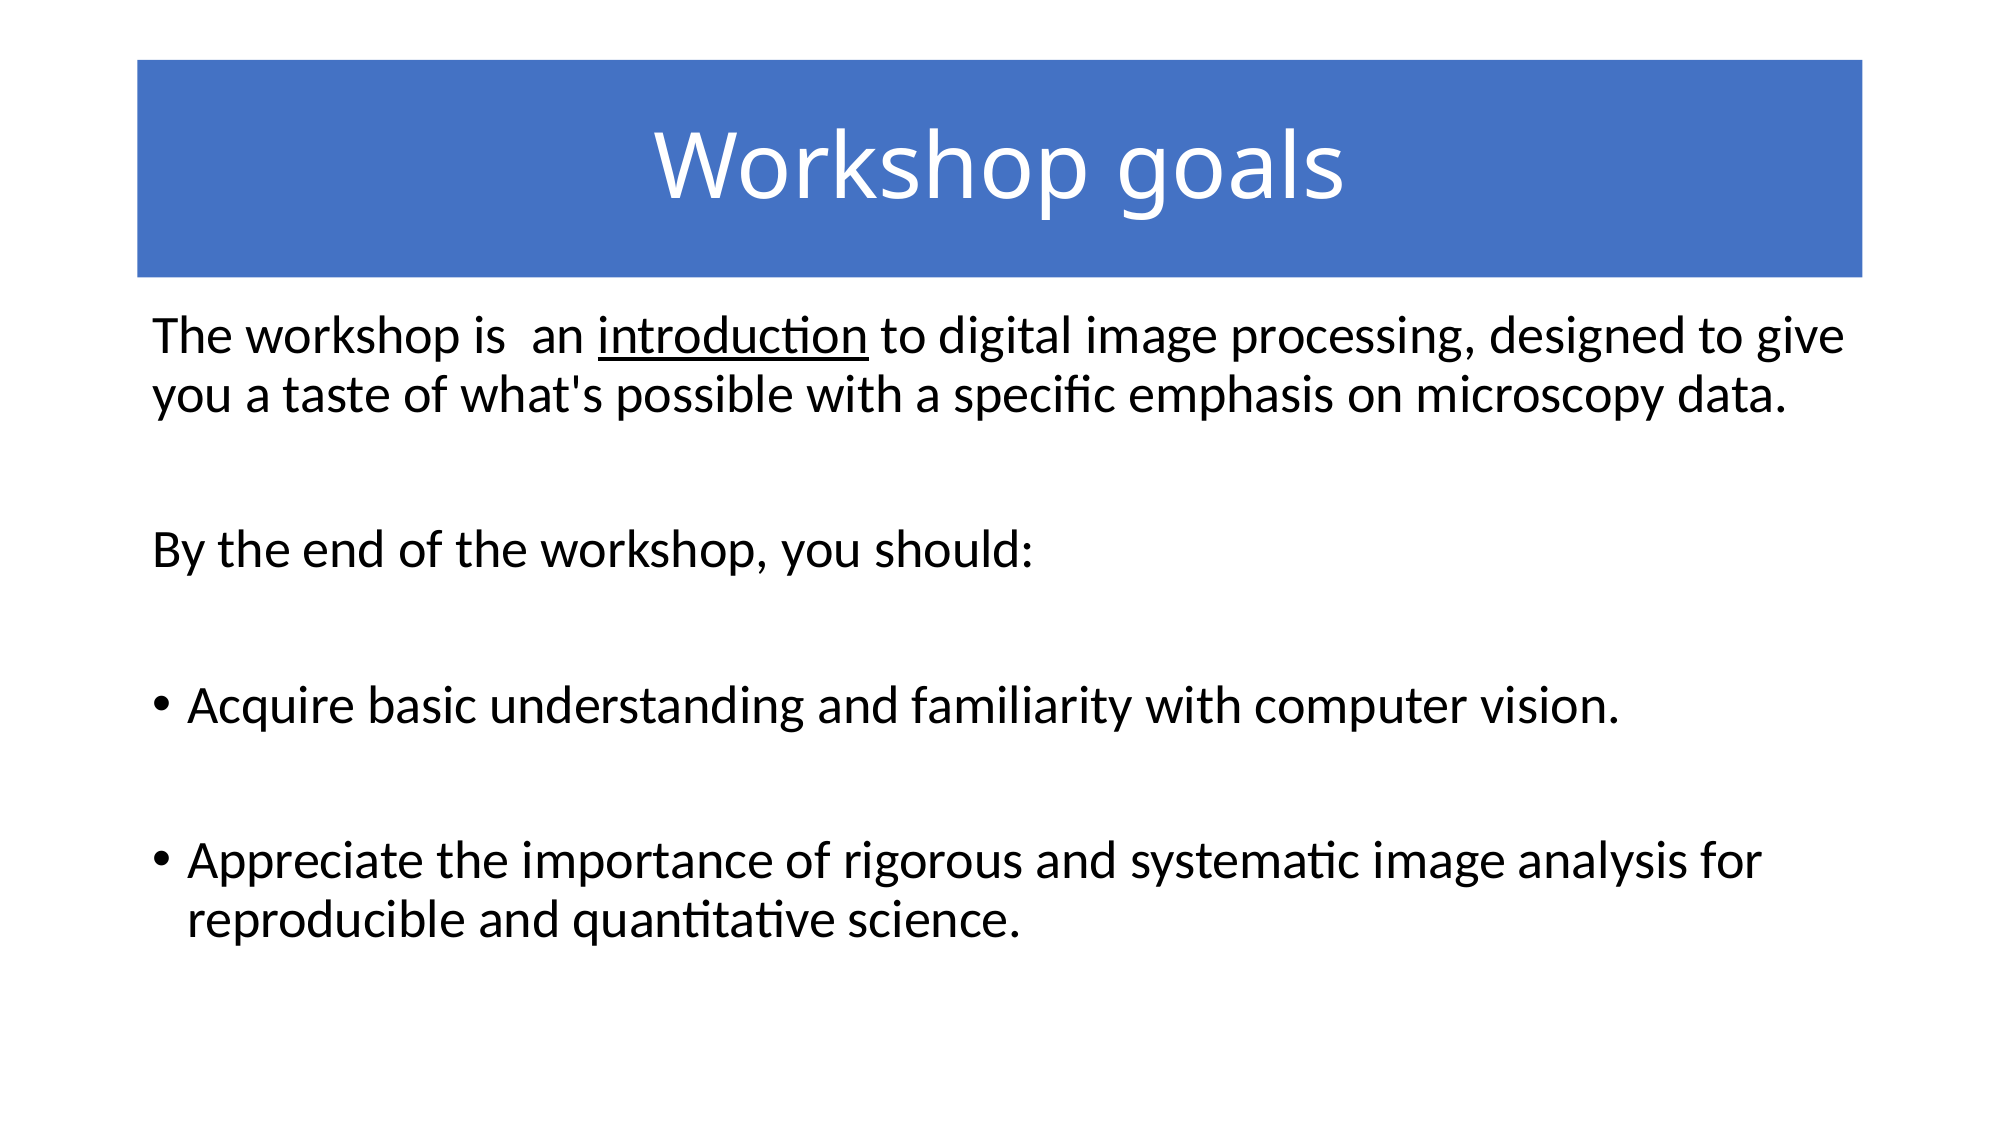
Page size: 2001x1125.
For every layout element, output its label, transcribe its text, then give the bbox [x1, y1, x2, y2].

title Workshop goals [137, 59, 1863, 278]
list The workshop is an introduction to digital image processing, designed to give you a taste of what's possible with a specific emphasis on microscopy data. By the end of the workshop, you should: Acquire basic understanding and familiarity with computer vision. Appreciate the importance of rigorous and systematic image analysis for reproducible and quantitative science. [137, 299, 1863, 1014]
